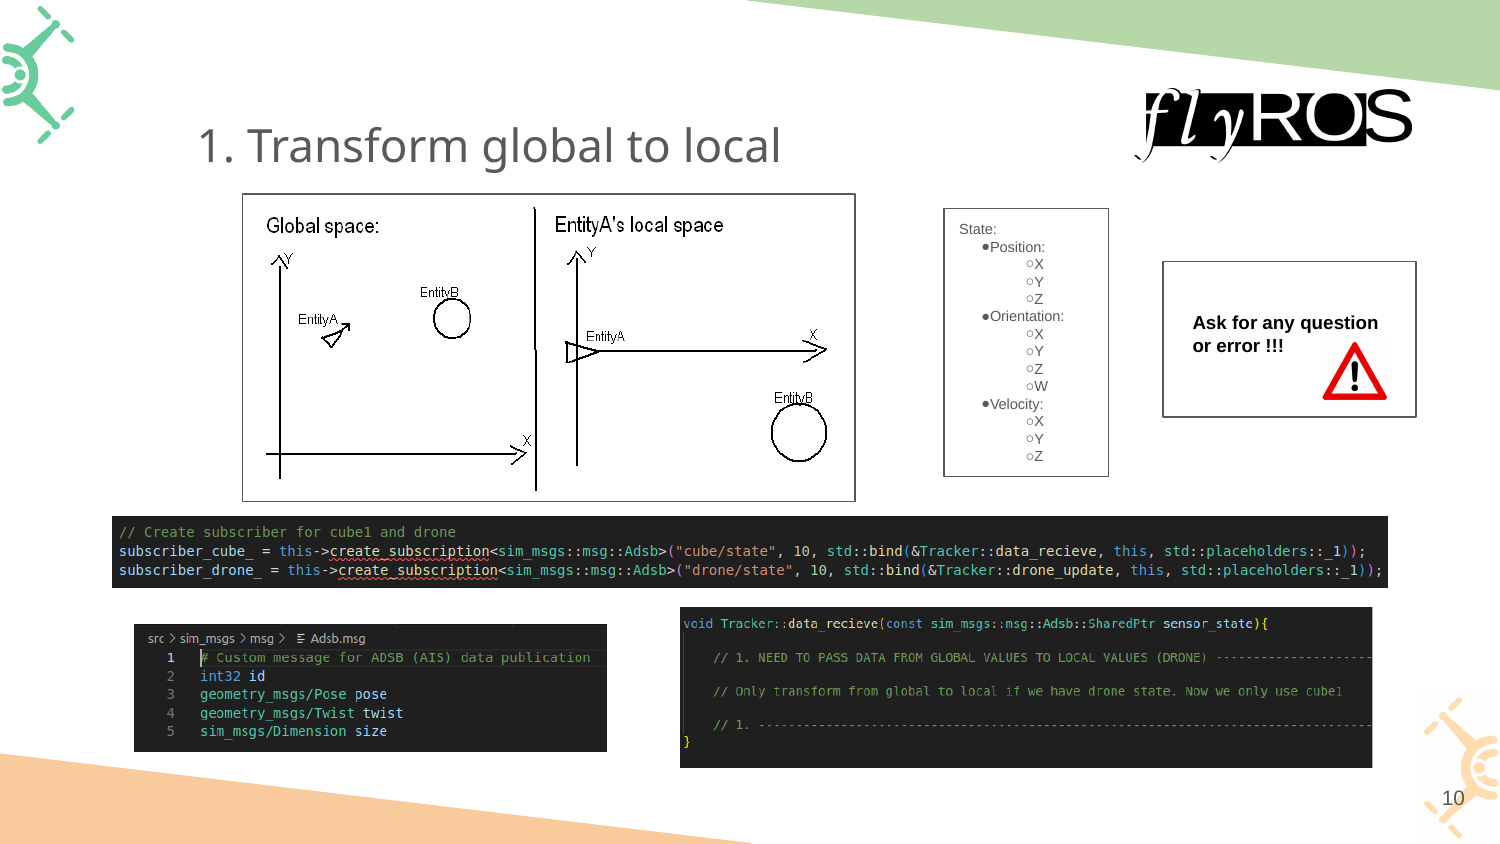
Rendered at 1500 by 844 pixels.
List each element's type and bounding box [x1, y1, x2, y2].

picture [133, 623, 607, 752]
text_box [1162, 261, 1417, 418]
picture [1134, 88, 1412, 163]
picture [255, 206, 832, 497]
picture [679, 606, 1373, 769]
picture [111, 515, 1389, 589]
text_box [0, 0, 1500, 844]
